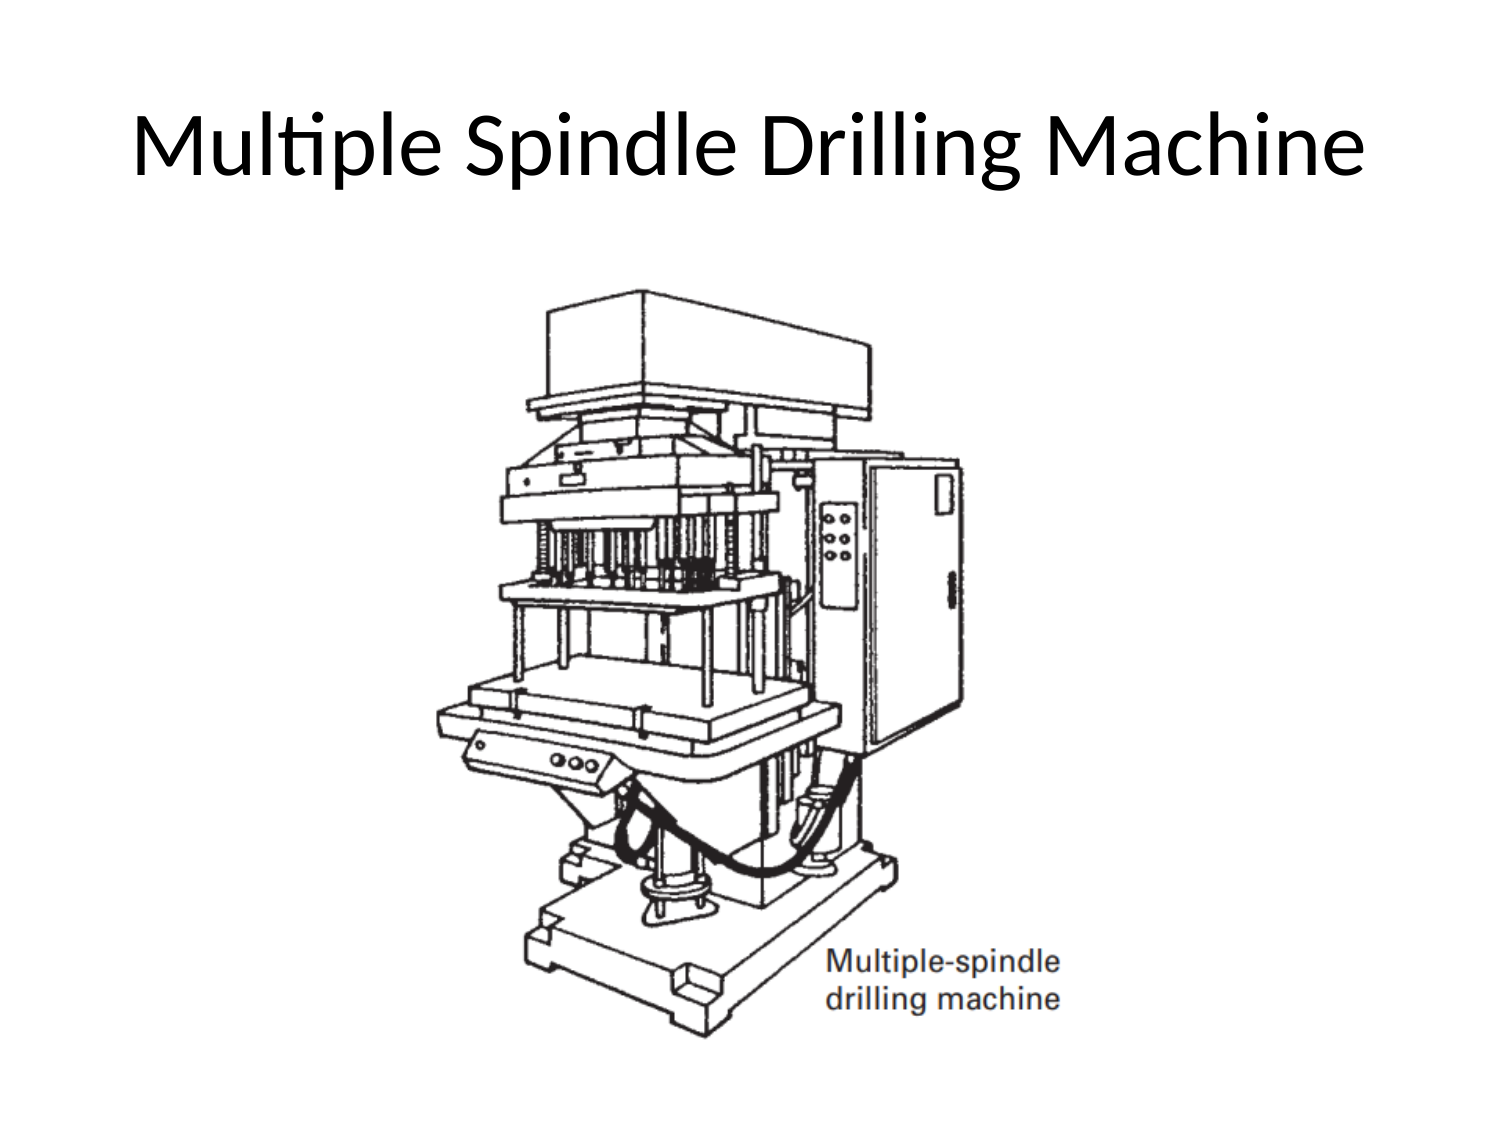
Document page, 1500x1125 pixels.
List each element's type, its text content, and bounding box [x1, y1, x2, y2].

title Multiple Spindle Drilling Machine [75, 45, 1425, 233]
picture [432, 287, 1068, 1041]
